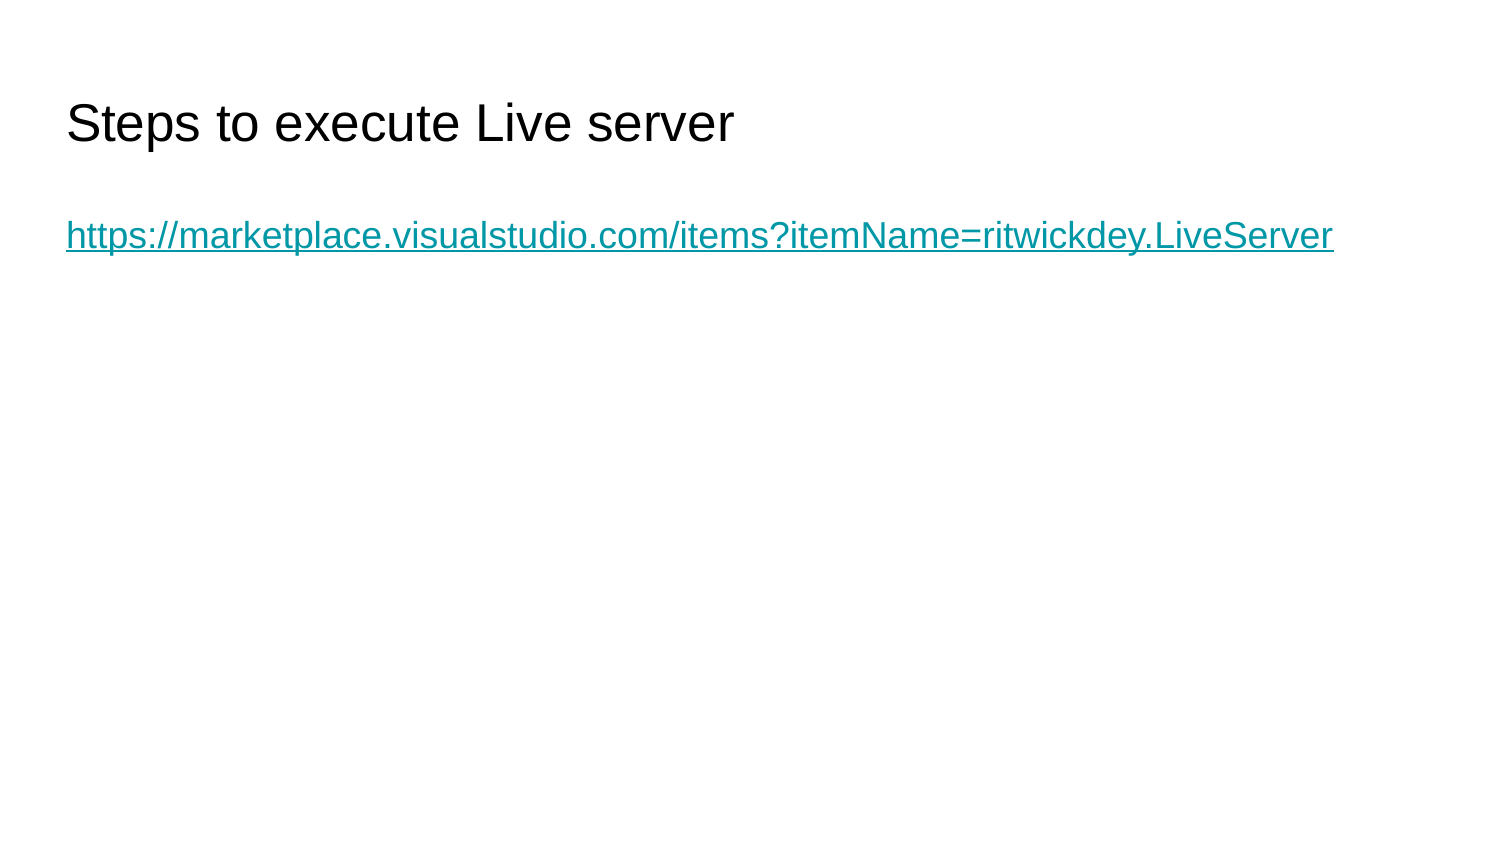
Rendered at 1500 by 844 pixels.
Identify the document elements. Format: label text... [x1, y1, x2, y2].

list https://marketplace.visualstudio.com/items?itemName=ritwickdey.LiveServer [51, 189, 1449, 750]
title Steps to execute Live server [51, 72, 1449, 167]
